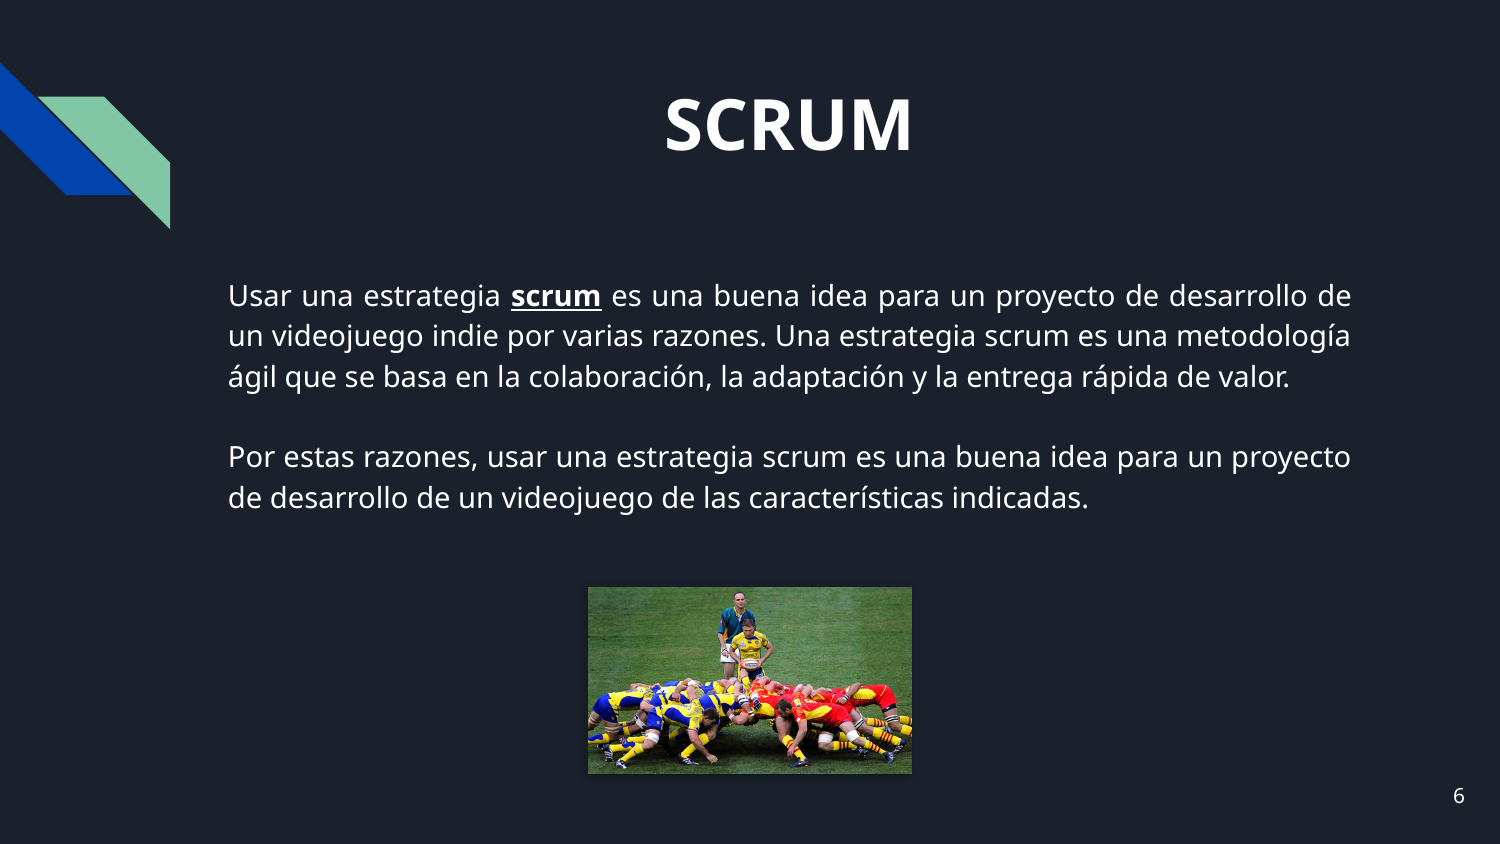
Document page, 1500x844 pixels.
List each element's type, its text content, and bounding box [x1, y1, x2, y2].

slide_number ‹#› [1389, 764, 1480, 830]
list Usar una estrategia scrum es una buena idea para un proyecto de desarrollo de un videojuego indie por varias razones. Una estrategia scrum es una metodología ágil que se basa en la colaboración, la adaptación y la entrega rápida de valor. Por estas razones, usar una estrategia scrum es una buena idea para un proyecto de desarrollo de un videojuego de las características indicadas. [212, 257, 1368, 735]
title SCRUM [212, 64, 1368, 215]
picture [588, 587, 912, 774]
